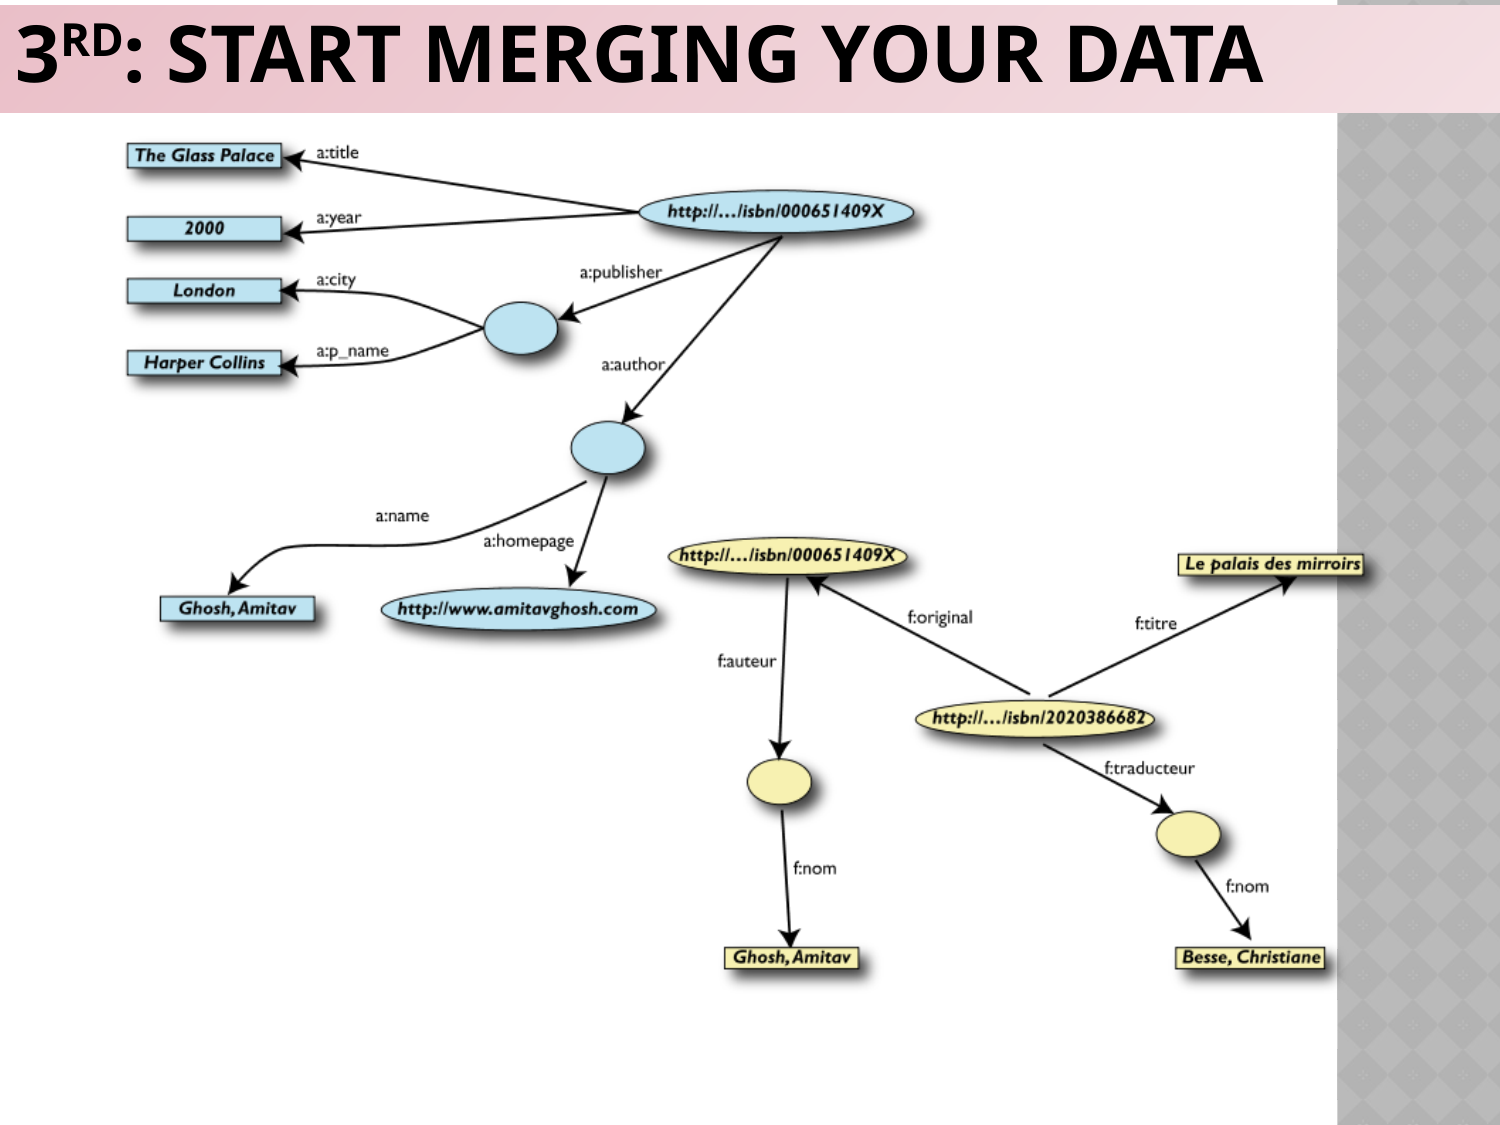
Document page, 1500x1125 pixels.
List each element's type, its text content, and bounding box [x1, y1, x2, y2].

title 3rd: start merging your data [0, 5, 1500, 113]
picture [116, 132, 1393, 998]
